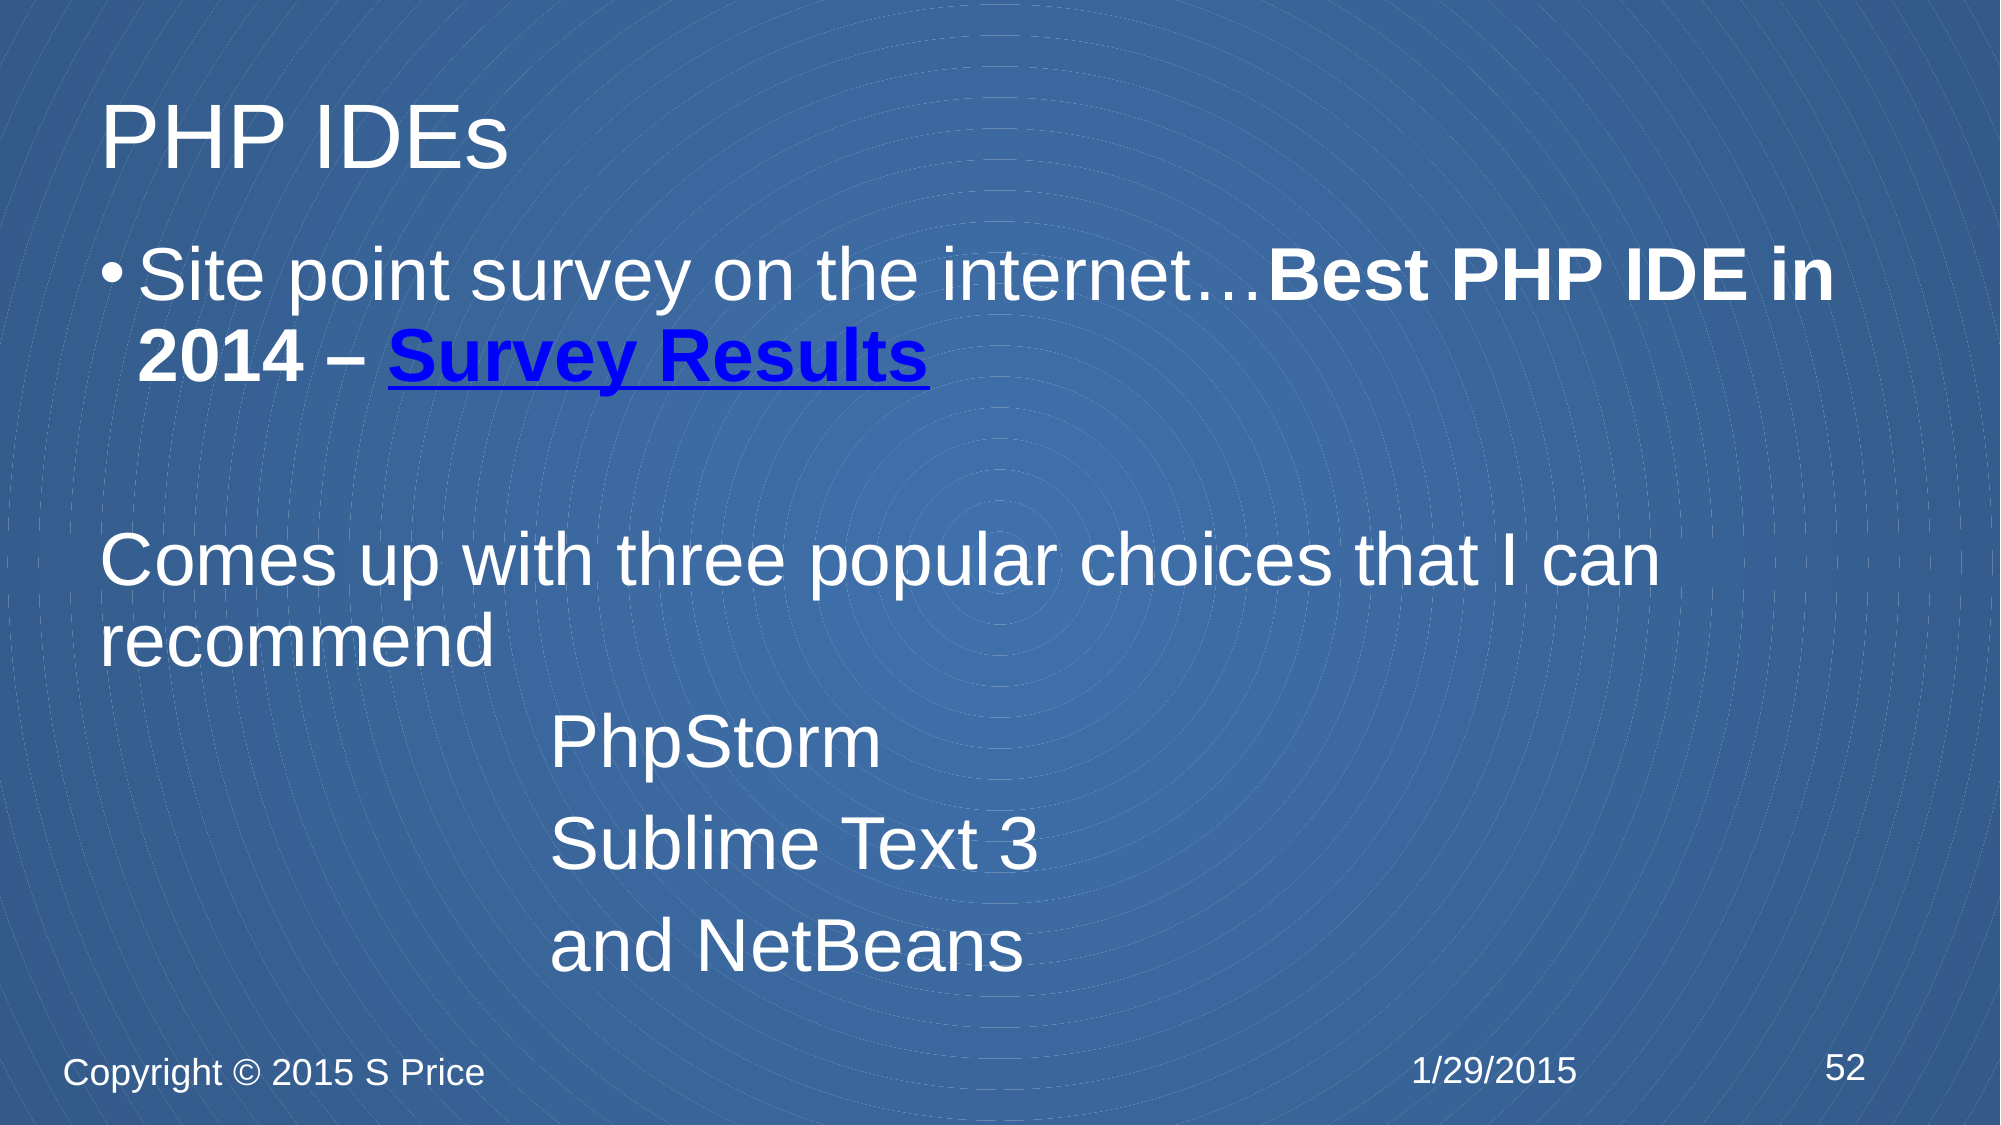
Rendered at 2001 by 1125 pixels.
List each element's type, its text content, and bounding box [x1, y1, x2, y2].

title PHP IDEs [99, 44, 1900, 233]
footer Copyright © 2015 S Price [48, 1039, 1397, 1101]
subtitle Site point survey on the internet…Best PHP IDE in 2014 – Survey Results Comes up with three popular choices that I can recommend PhpStorm Sublime Text 3 and NetBeans [99, 235, 1900, 1069]
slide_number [1396, 1038, 1659, 1100]
slide_number 52 [1810, 1034, 1901, 1097]
